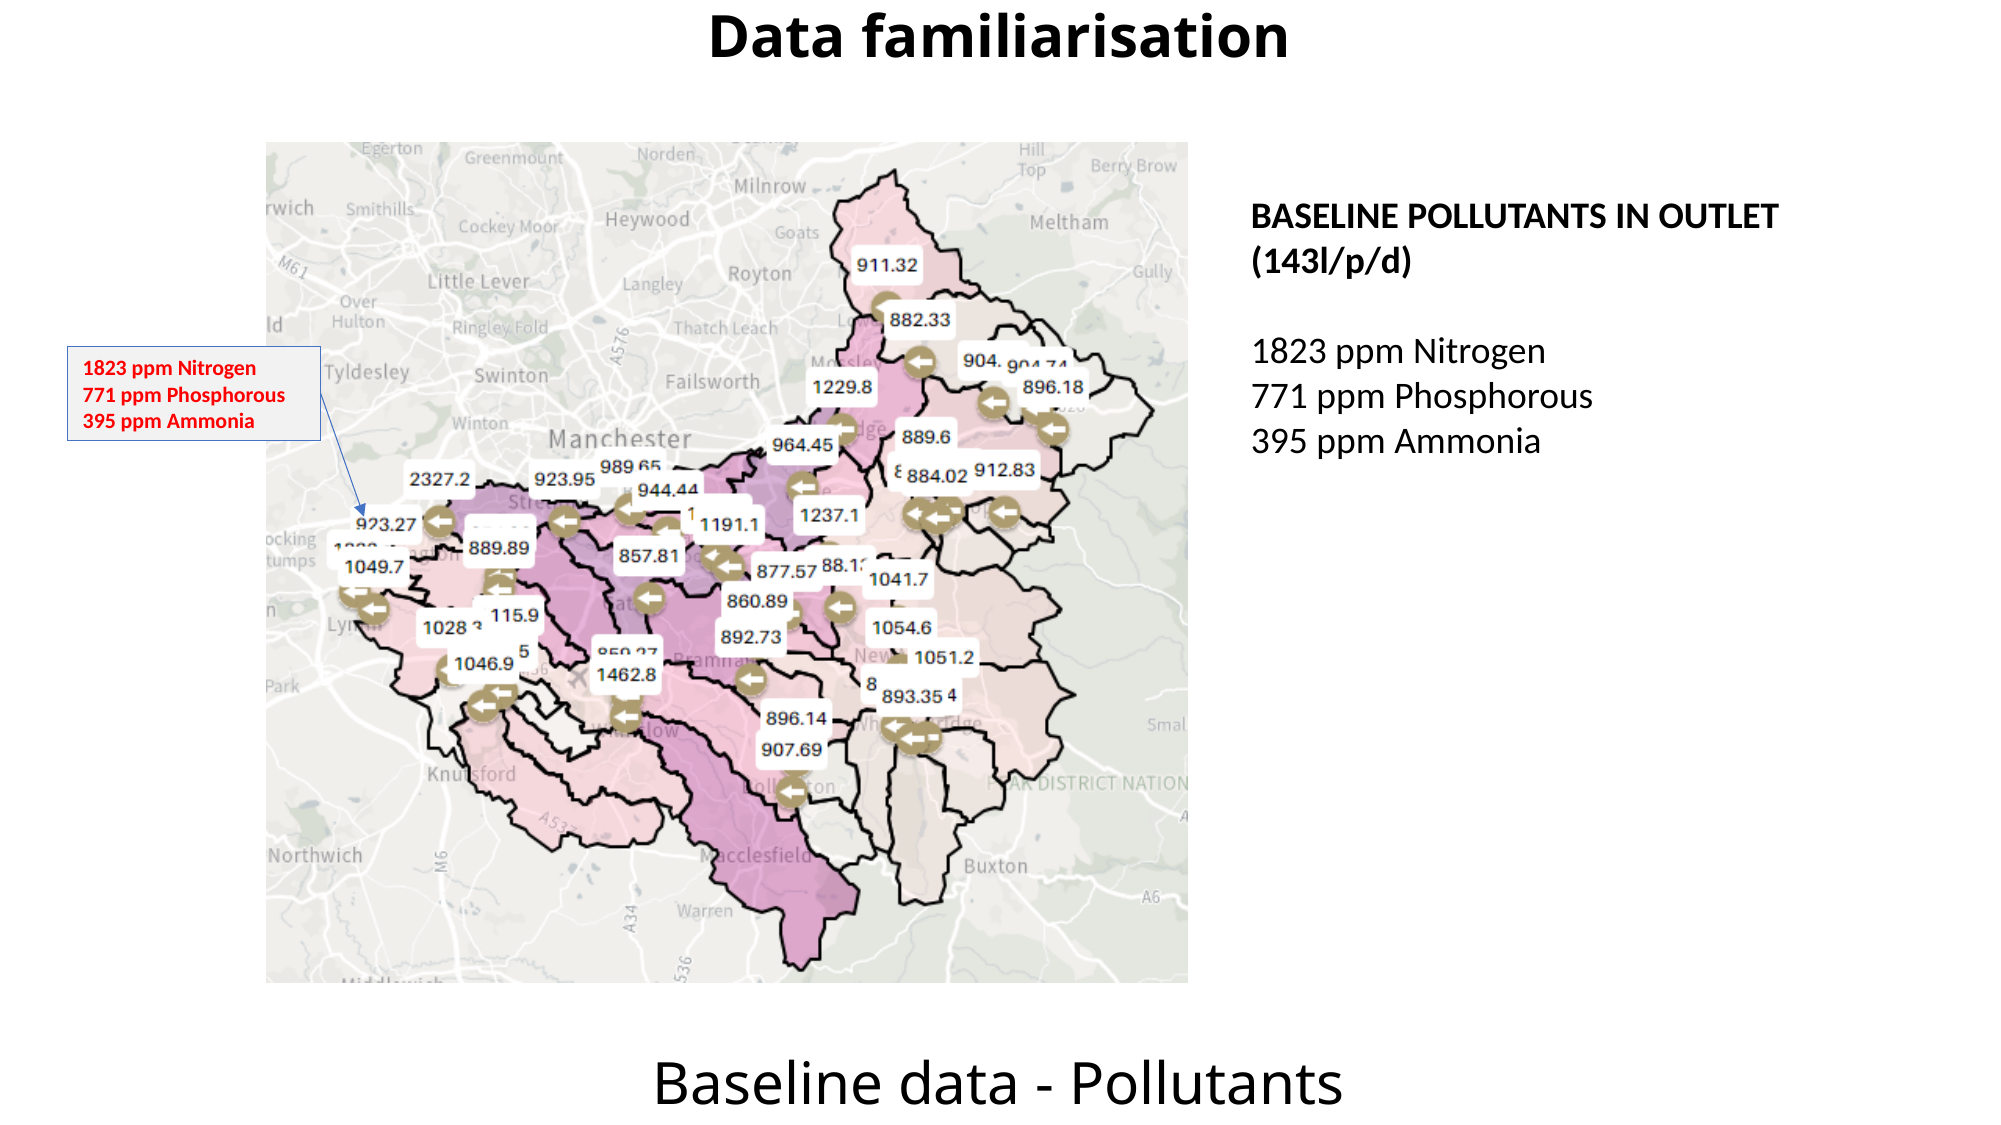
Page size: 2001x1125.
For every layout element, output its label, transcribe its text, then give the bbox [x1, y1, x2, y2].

text_box 1823 ppm Nitrogen 771 ppm Phosphorous 395 ppm Ammonia [67, 346, 266, 441]
picture [266, 142, 1188, 983]
text_box Baseline data - Pollutants [136, 1048, 1862, 1124]
text_box BASELINE POLLUTANTS IN OUTLET (143l/p/d) 1823 ppm Nitrogen 771 ppm Phosphorous 395 ppm Ammonia [1235, 183, 1930, 514]
text_box Data familiarisation [136, 3, 1862, 79]
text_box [320, 393, 365, 517]
